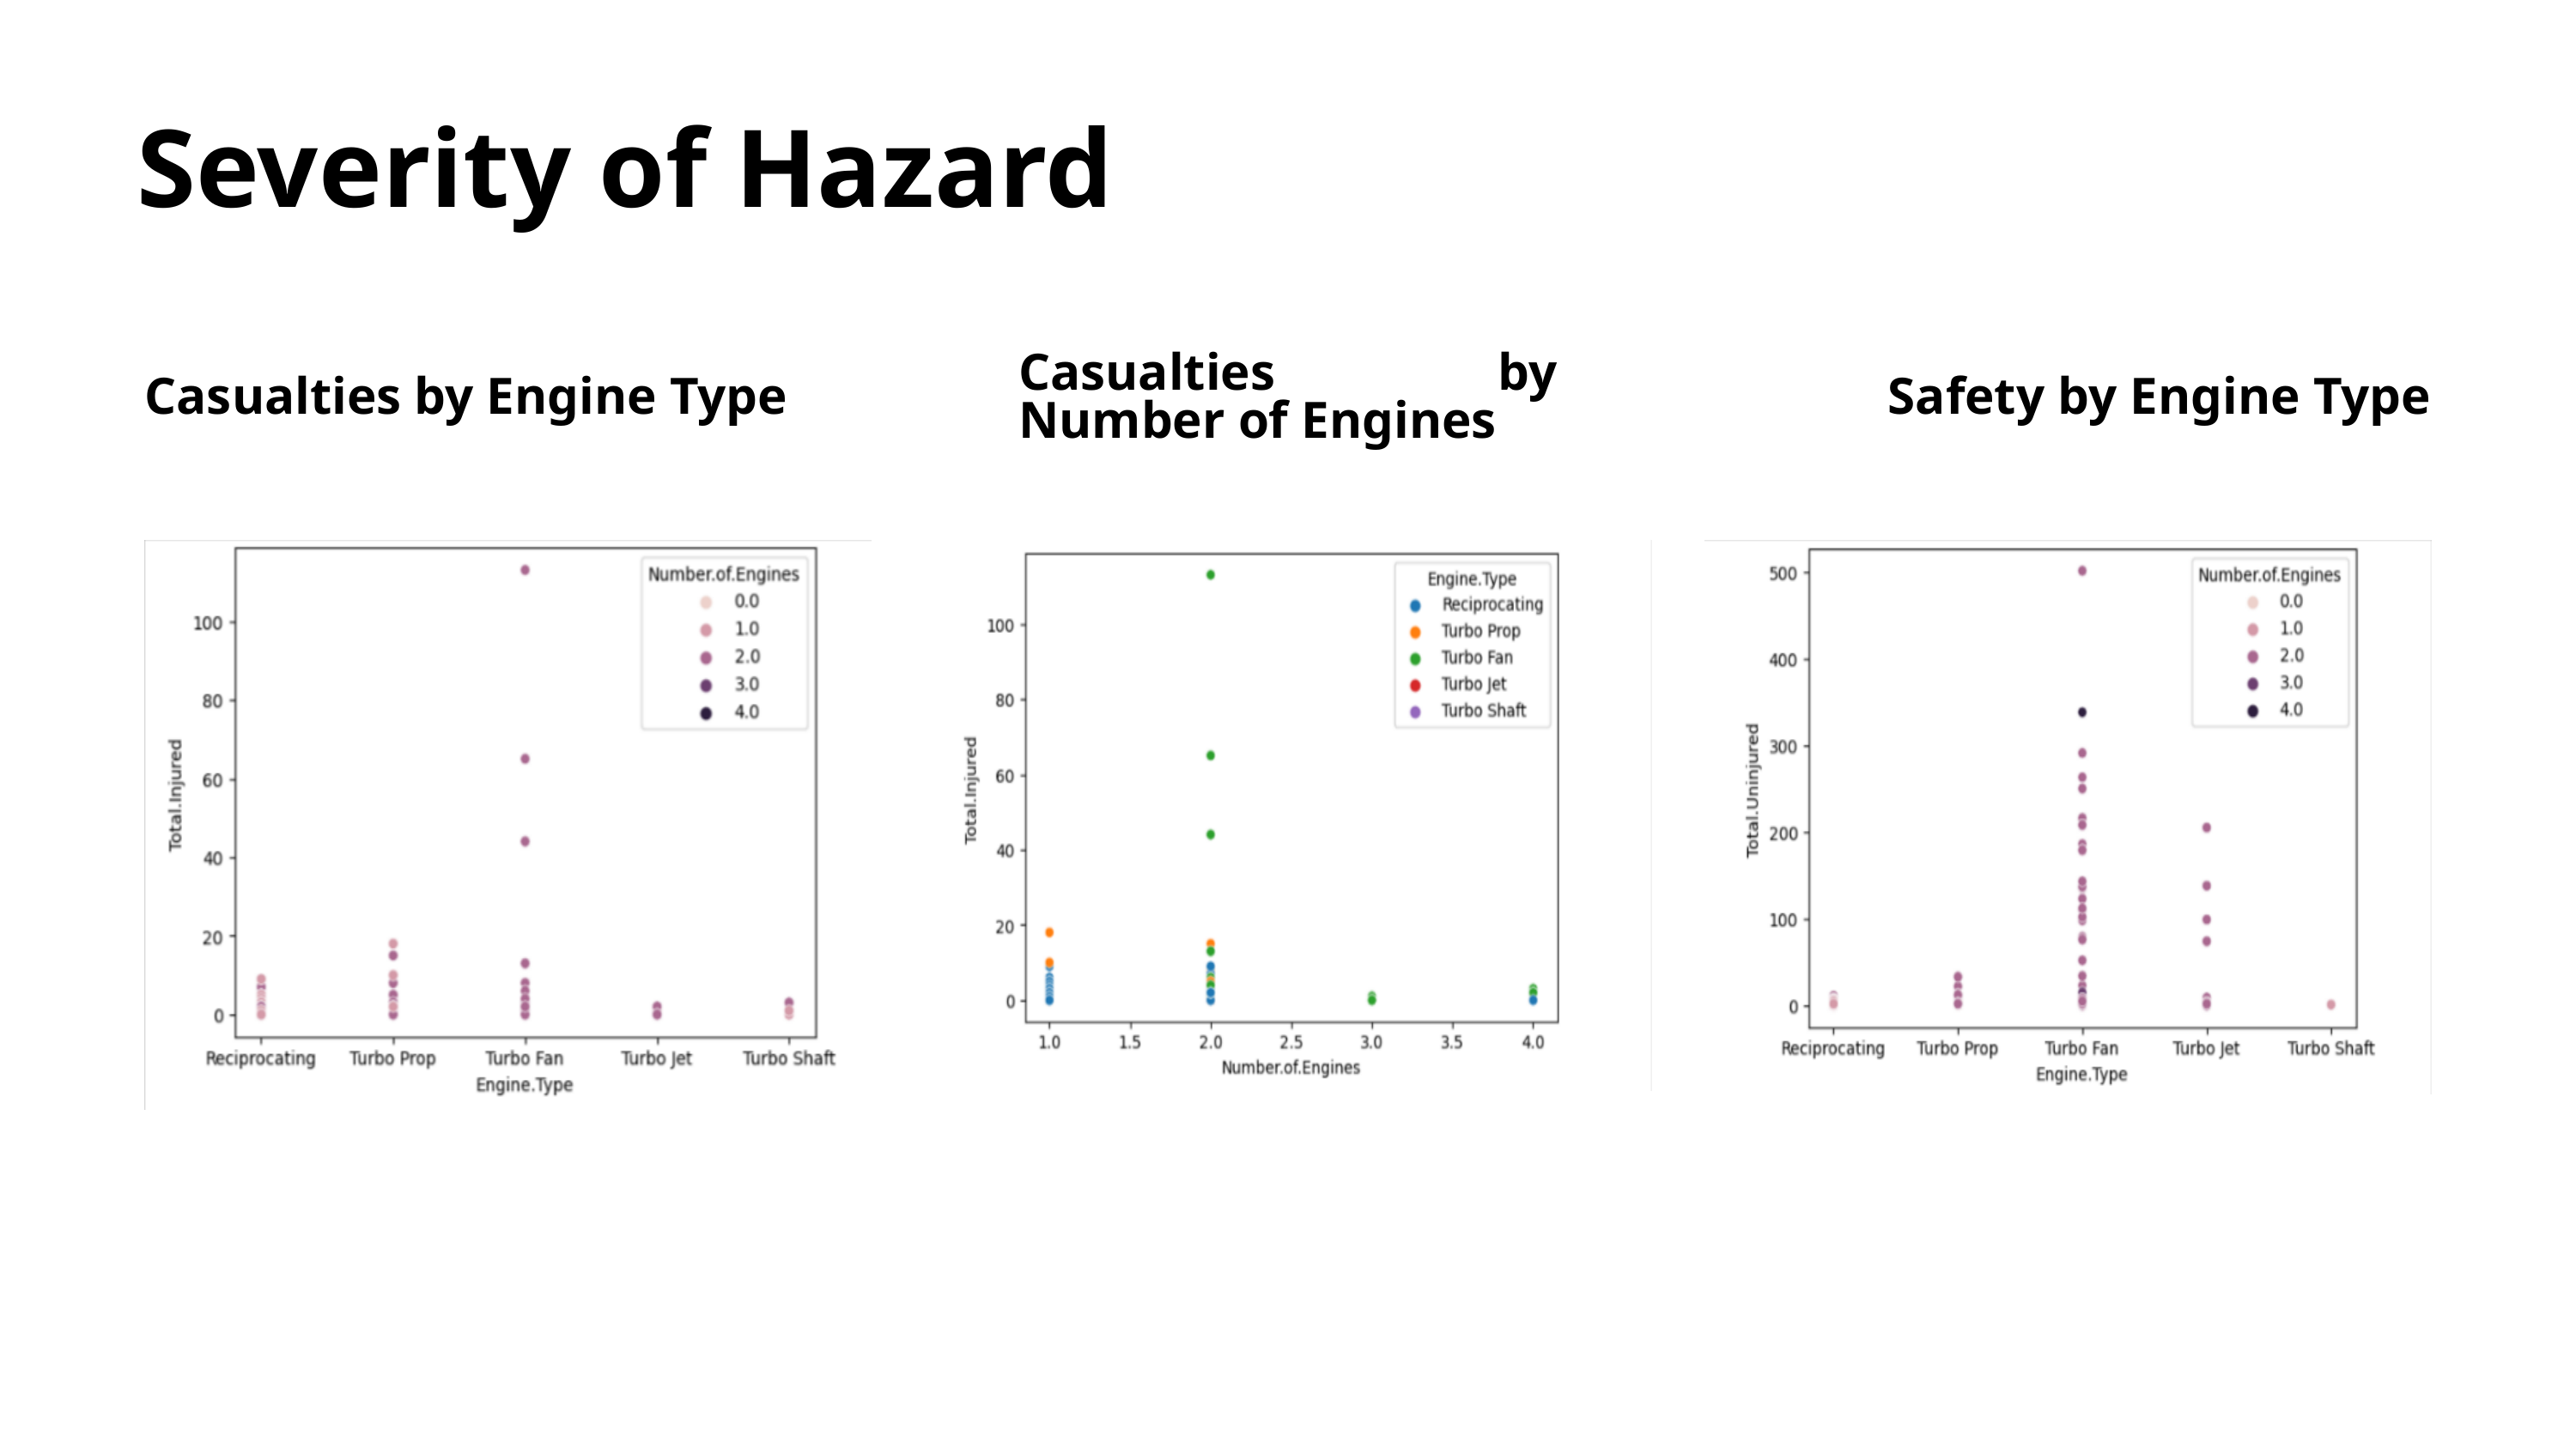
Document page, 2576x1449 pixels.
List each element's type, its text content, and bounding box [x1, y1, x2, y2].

text_box Casualties by Number of Engines [1018, 351, 1558, 448]
picture [144, 540, 872, 1110]
text_box Casualties by Engine Type [144, 376, 872, 425]
picture [1704, 540, 2432, 1094]
picture [924, 540, 1652, 1091]
text_box Severity of Hazard [124, 93, 1537, 235]
text_box Safety by Engine Type [1704, 376, 2432, 425]
